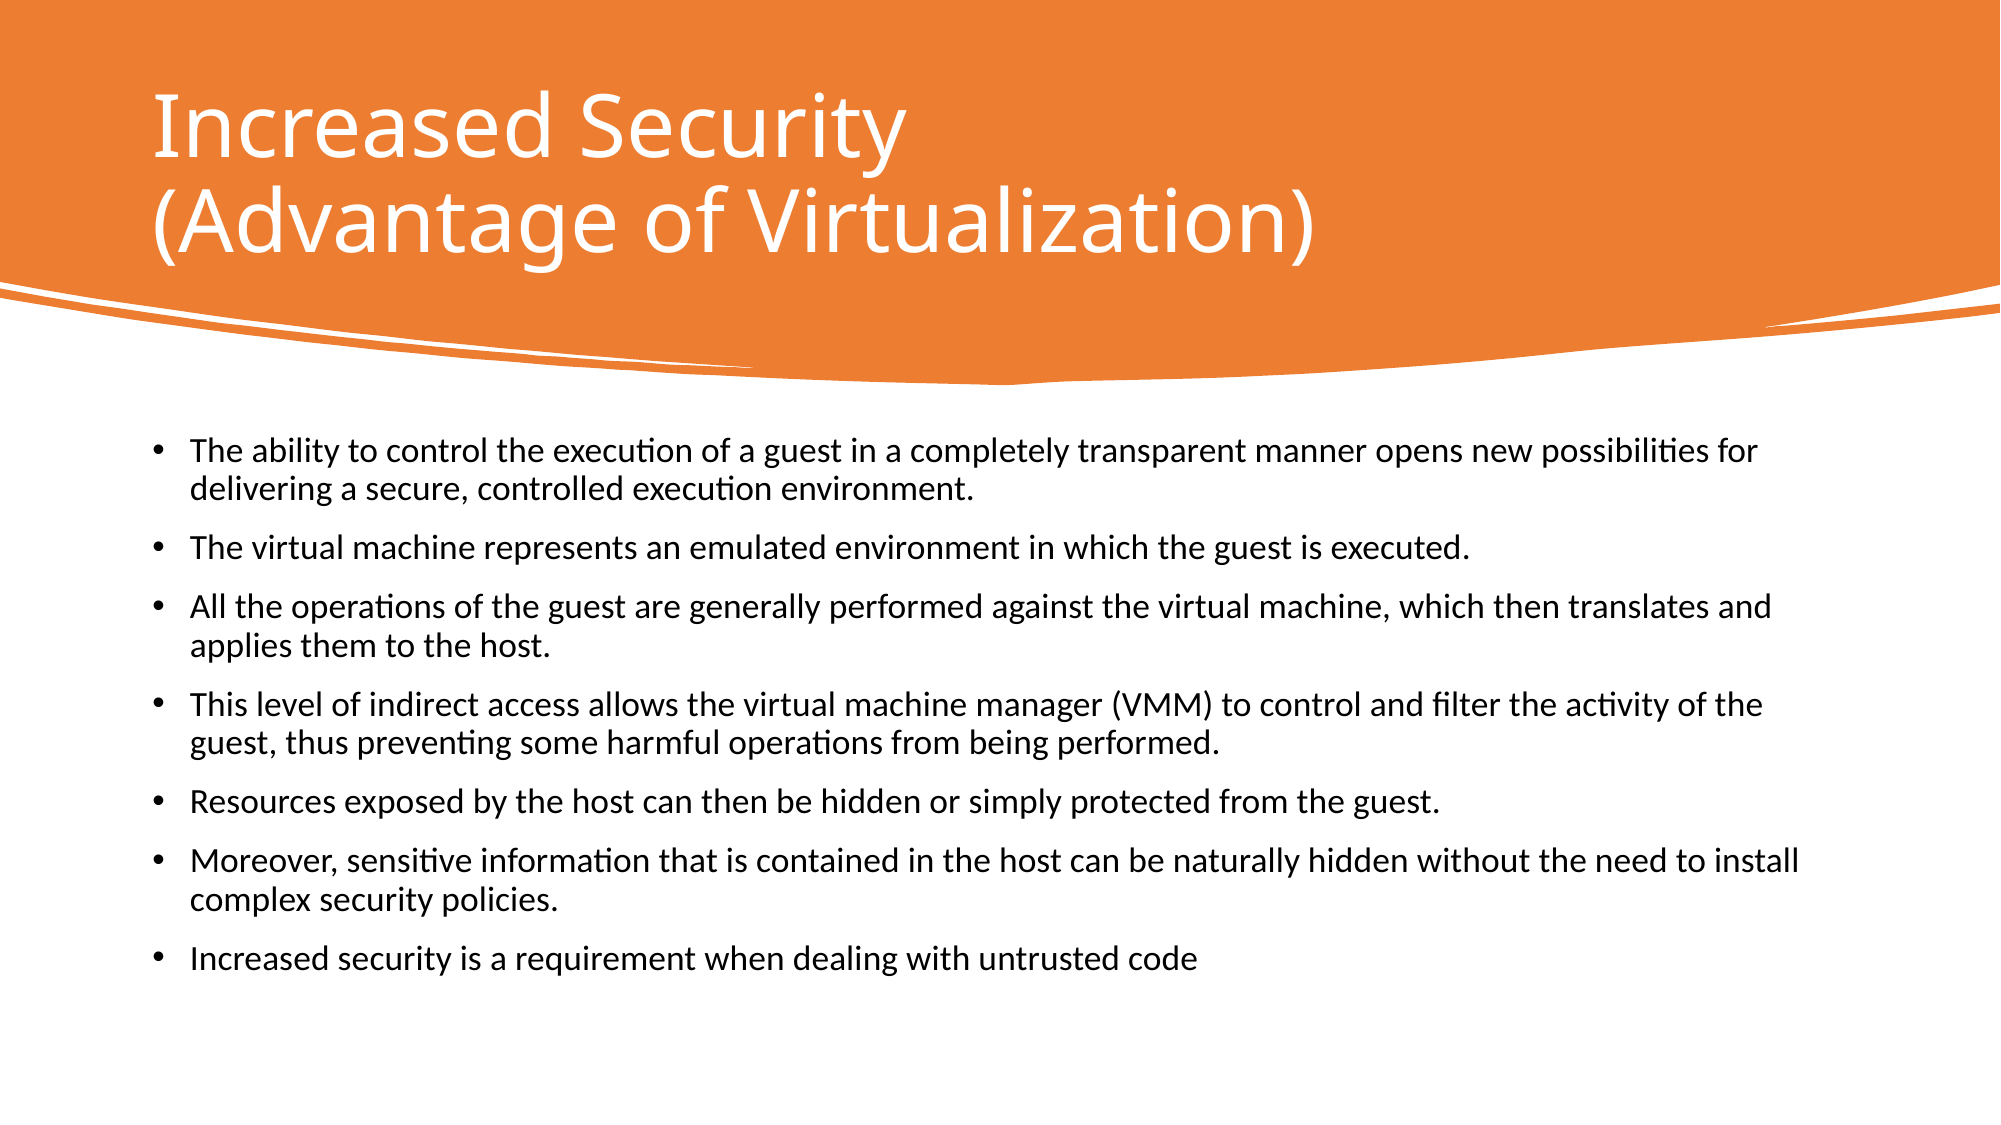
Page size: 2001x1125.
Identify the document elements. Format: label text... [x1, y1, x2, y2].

text_box [0, 0, 2000, 386]
list The ability to control the execution of a guest in a completely transparent manner opens new possibilities for delivering a secure, controlled execution environment. The virtual machine represents an emulated environment in which the guest is executed. All the operations of the guest are generally performed against the virtual machine, which then translates and applies them to the host. This level of indirect access allows the virtual machine manager (VMM) to control and filter the activity of the guest, thus preventing some harmful operations from being performed. Resources exposed by the host can then be hidden or simply protected from the guest. Moreover, sensitive information that is contained in the host can be naturally hidden without the need to install complex security policies. Increased security is a requirement when dealing with untrusted code [137, 424, 1863, 1014]
text_box [0, 298, 2000, 1125]
text_box [0, 283, 699, 365]
title Increased Security (Advantage of Virtualization) [137, 65, 1863, 287]
text_box [1785, 286, 2000, 325]
